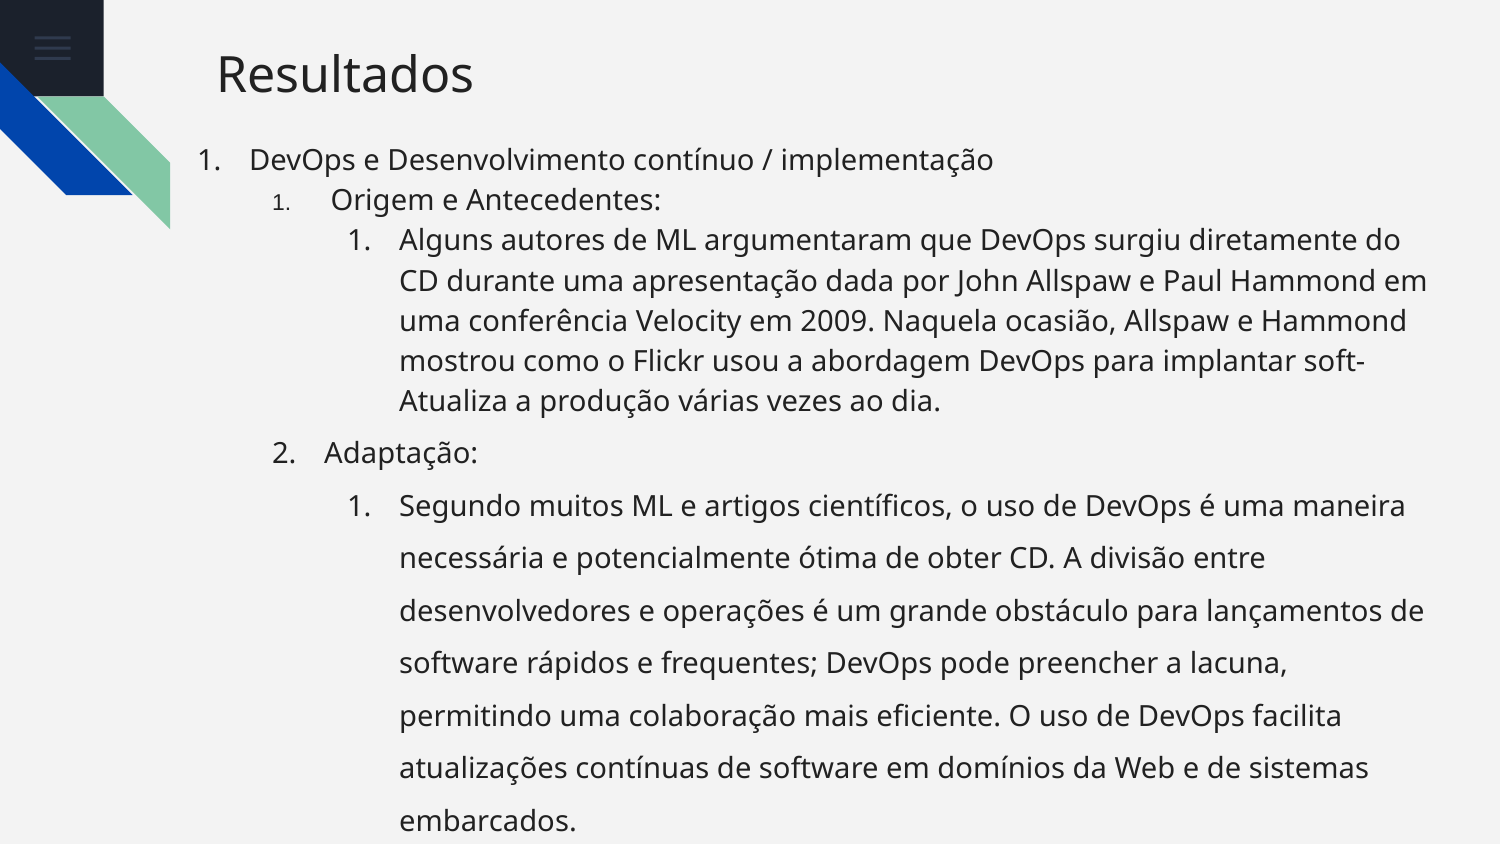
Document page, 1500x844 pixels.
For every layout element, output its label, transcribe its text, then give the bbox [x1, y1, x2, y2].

text_box DevOps e Desenvolvimento contínuo / implementação Origem e Antecedentes: Alguns autores de ML argumentaram que DevOps surgiu diretamente do CD durante uma apresentação dada por John Allspaw e Paul Hammond em uma conferência Velocity em 2009. Naquela ocasião, Allspaw e Hammond mostrou como o Flickr usou a abordagem DevOps para implantar soft-Atualiza a produção várias vezes ao dia. Adaptação: Segundo muitos ML e artigos científicos, o uso de DevOps é uma maneira necessária e potencialmente ótima de obter CD. A divisão entre desenvolvedores e operações é um grande obstáculo para lançamentos de software rápidos e frequentes; DevOps pode preencher a lacuna, permitindo uma colaboração mais eficiente. O uso de DevOps facilita atualizações contínuas de software em domínios da Web e de sistemas embarcados. [159, 86, 1452, 834]
title Resultados [201, 18, 1357, 79]
